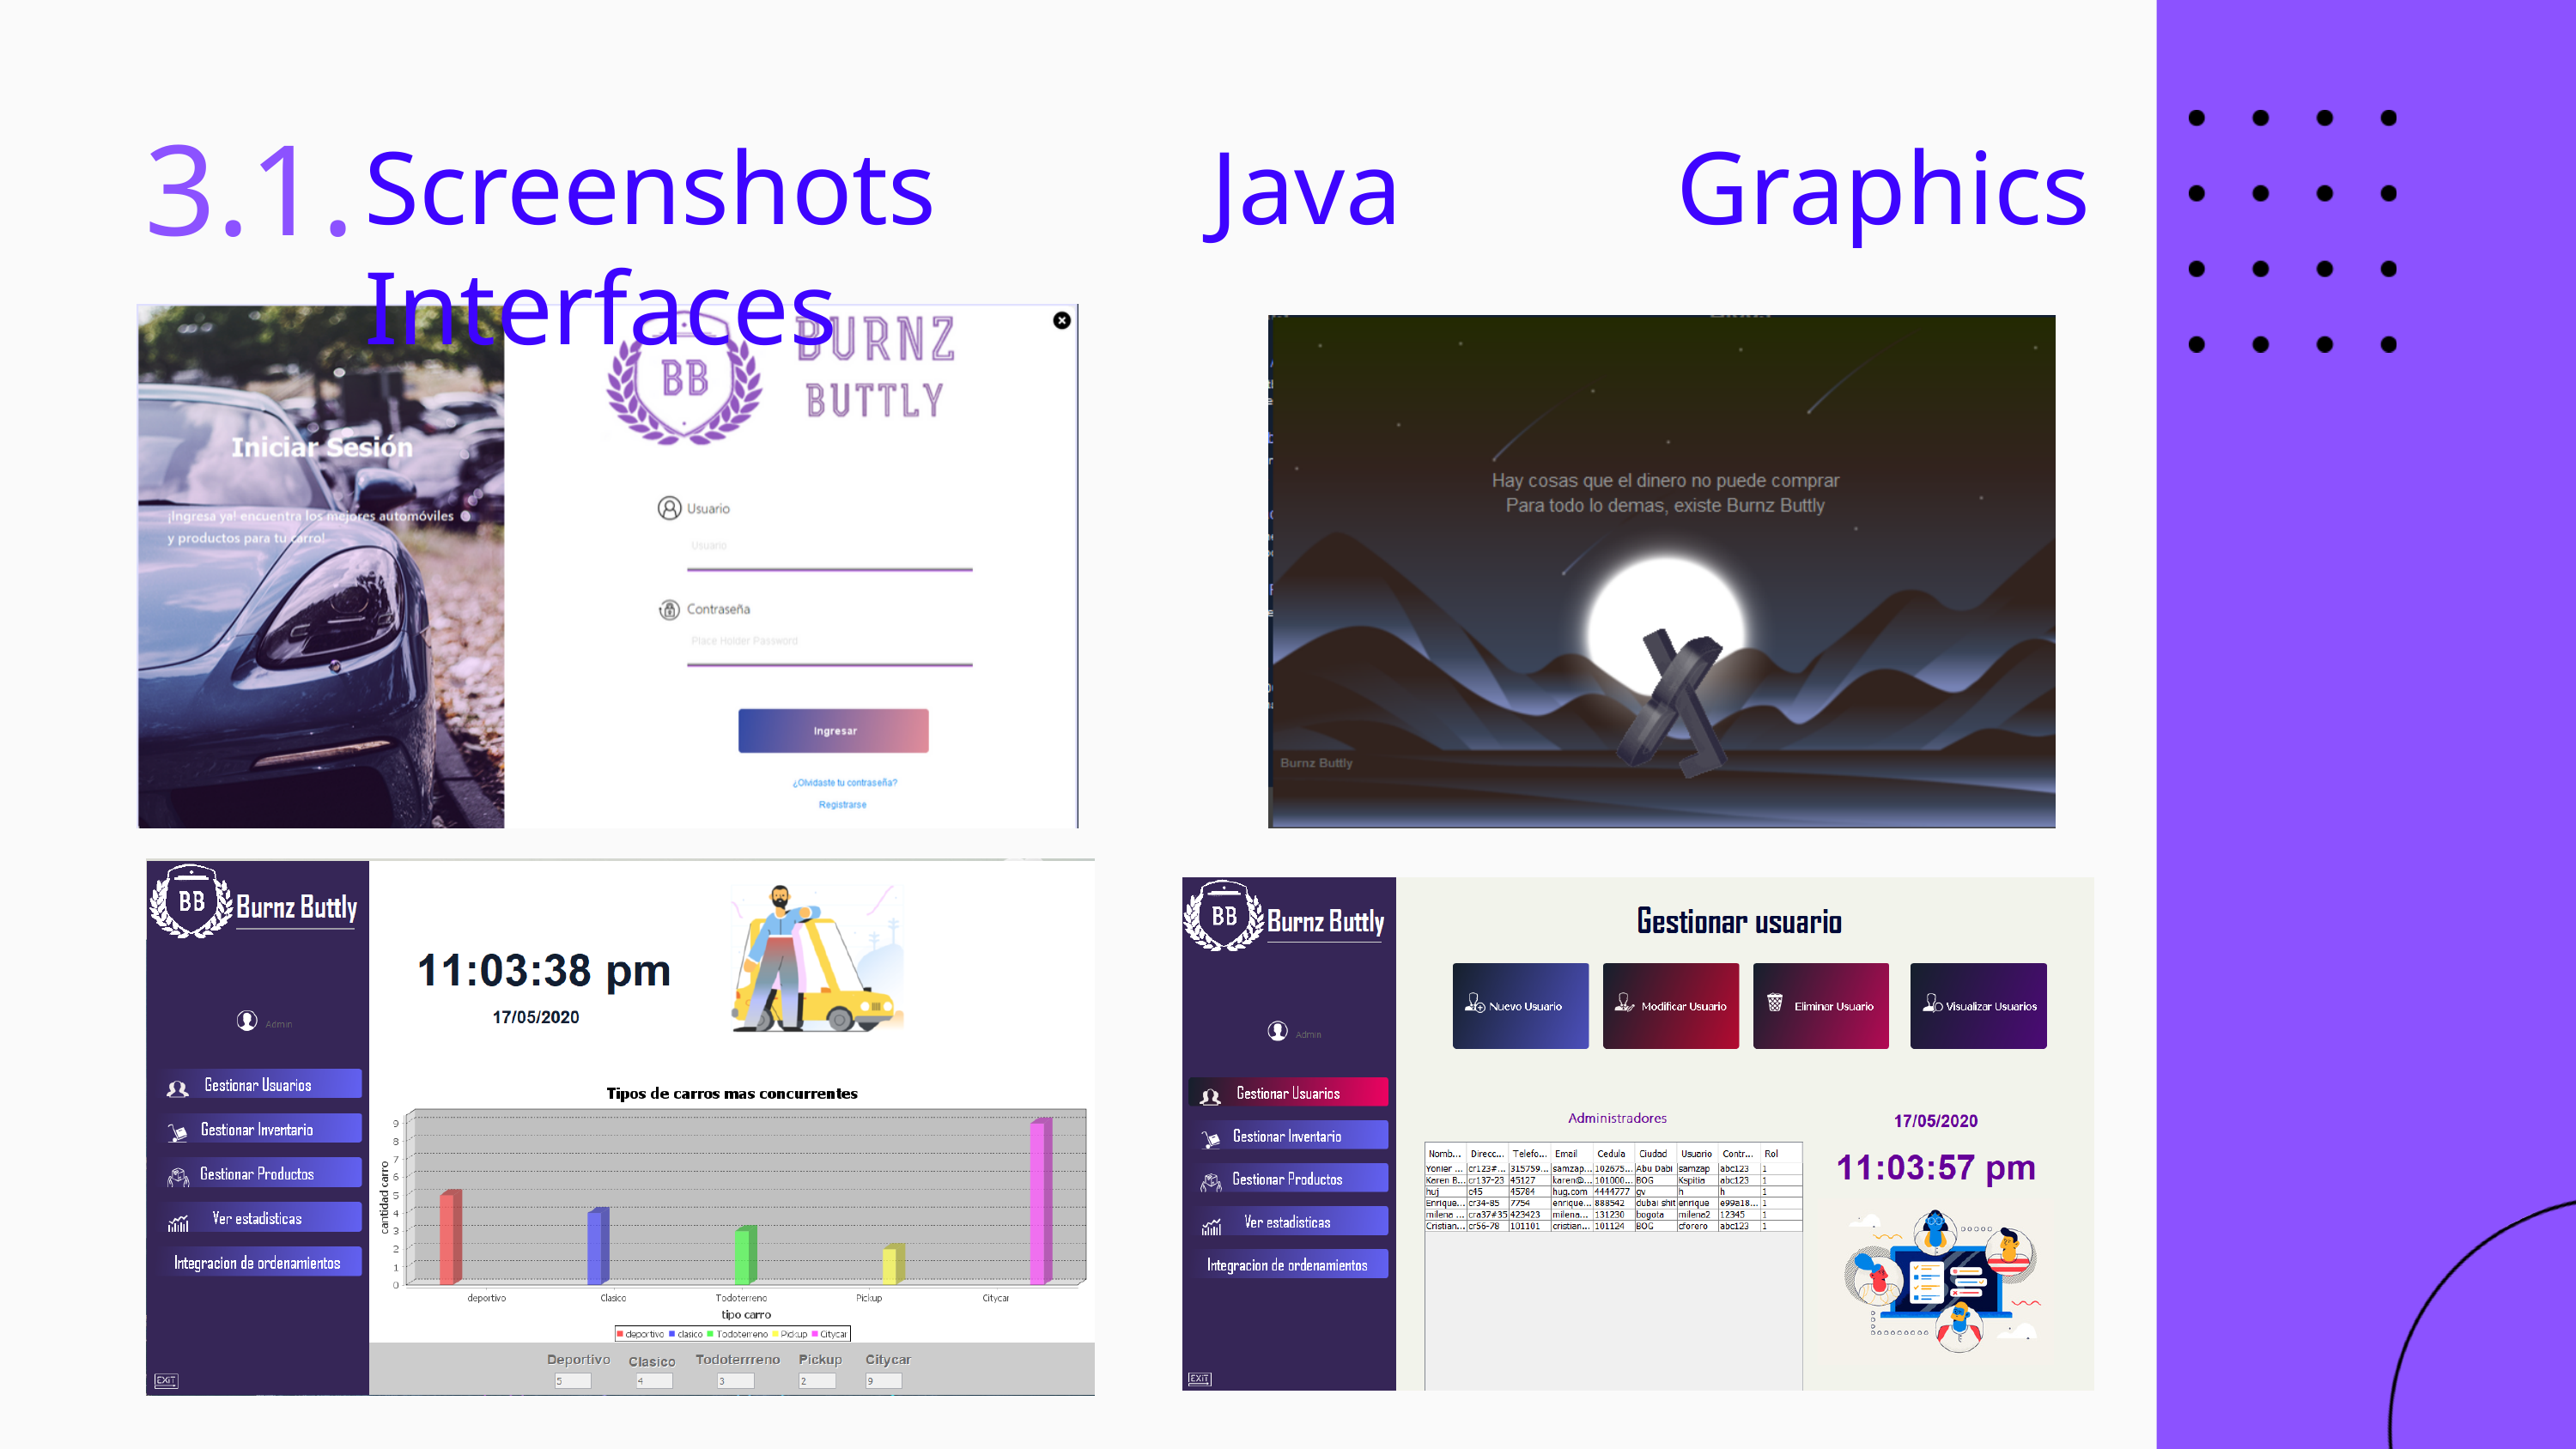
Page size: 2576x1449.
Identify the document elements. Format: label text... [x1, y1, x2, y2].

text_box [2156, 0, 2576, 1449]
picture [146, 858, 1095, 1396]
picture [2188, 109, 2397, 474]
text_box 3.1. [144, 110, 469, 261]
picture [136, 303, 1079, 828]
text_box Screenshots Java Graphics Interfaces [364, 124, 2092, 365]
picture [1182, 877, 2094, 1391]
picture [2312, 1193, 2576, 1449]
picture [1268, 315, 2056, 828]
